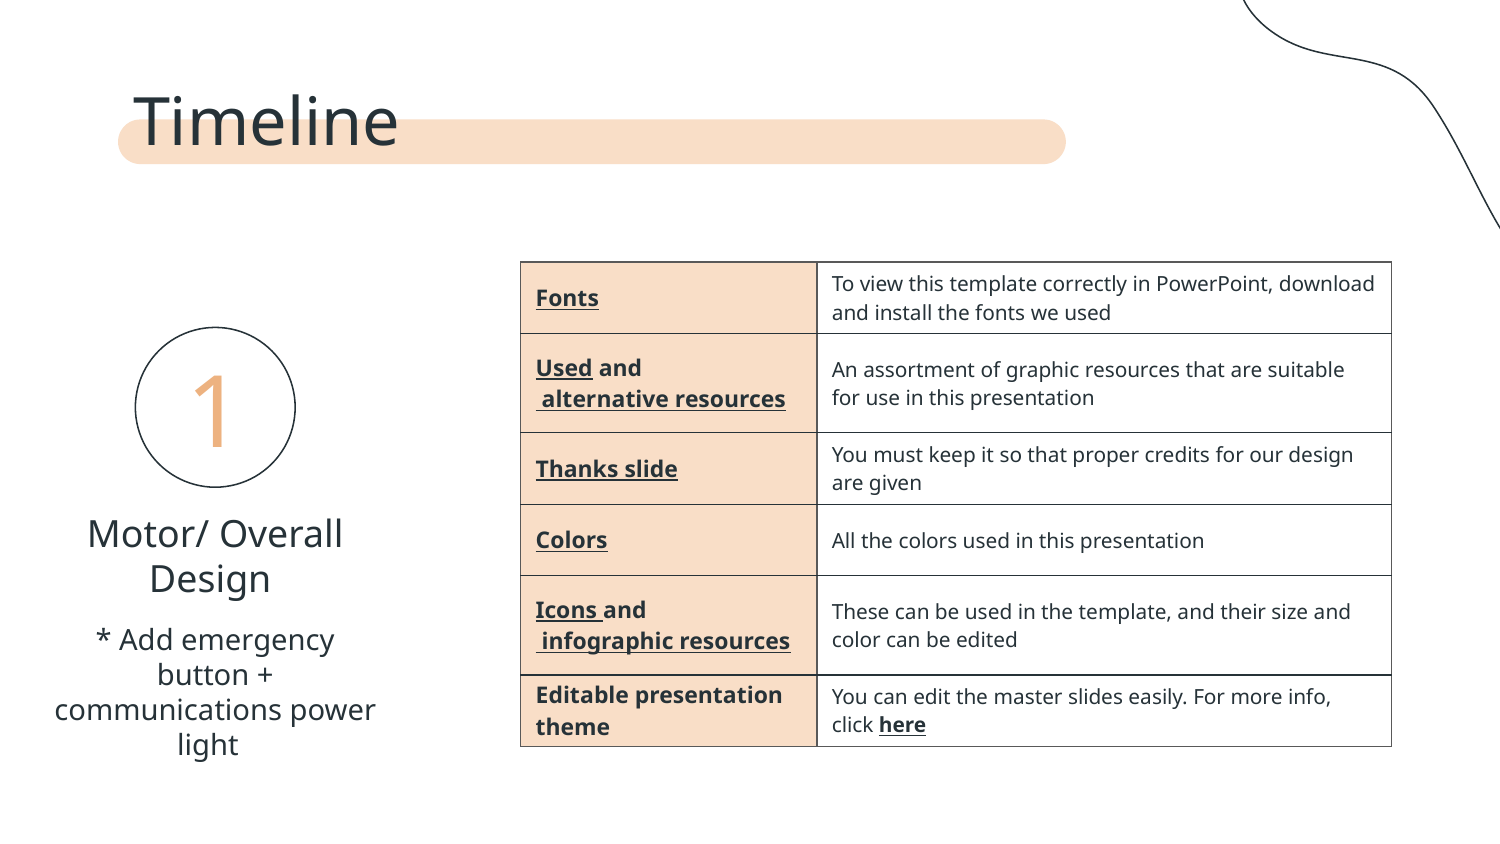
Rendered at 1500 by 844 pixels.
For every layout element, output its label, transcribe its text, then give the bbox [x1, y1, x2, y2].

table_cell You can edit the master slides easily. For more info, click here [818, 676, 1391, 746]
table_cell Editable presentation theme [521, 676, 816, 746]
table_cell These can be used in the template, and their size and color can be edited [818, 576, 1391, 674]
title 1 [142, 349, 288, 466]
table_cell An assortment of graphic resources that are suitable for use in this presentation [818, 334, 1391, 432]
text_box [161, 466, 270, 488]
table_header To view this template correctly in PowerPoint, download and install the fonts we used [818, 263, 1391, 333]
subtitle * Add emergency button + communications power light [34, 606, 397, 747]
text_box [160, 327, 270, 349]
table_cell Thanks slide [521, 433, 816, 504]
text_box [288, 374, 296, 441]
table_cell Icons and infographic resources [521, 576, 816, 674]
table_cell You must keep it so that proper credits for our design are given [818, 433, 1391, 504]
title Timeline [118, 63, 1382, 165]
table_cell Used and alternative resources [521, 334, 816, 432]
subtitle Motor/ Overall Design [34, 495, 397, 557]
table_header Fonts [521, 263, 816, 333]
text_box [135, 375, 142, 440]
table_cell All the colors used in this presentation [818, 505, 1391, 575]
table_cell Colors [521, 505, 816, 575]
